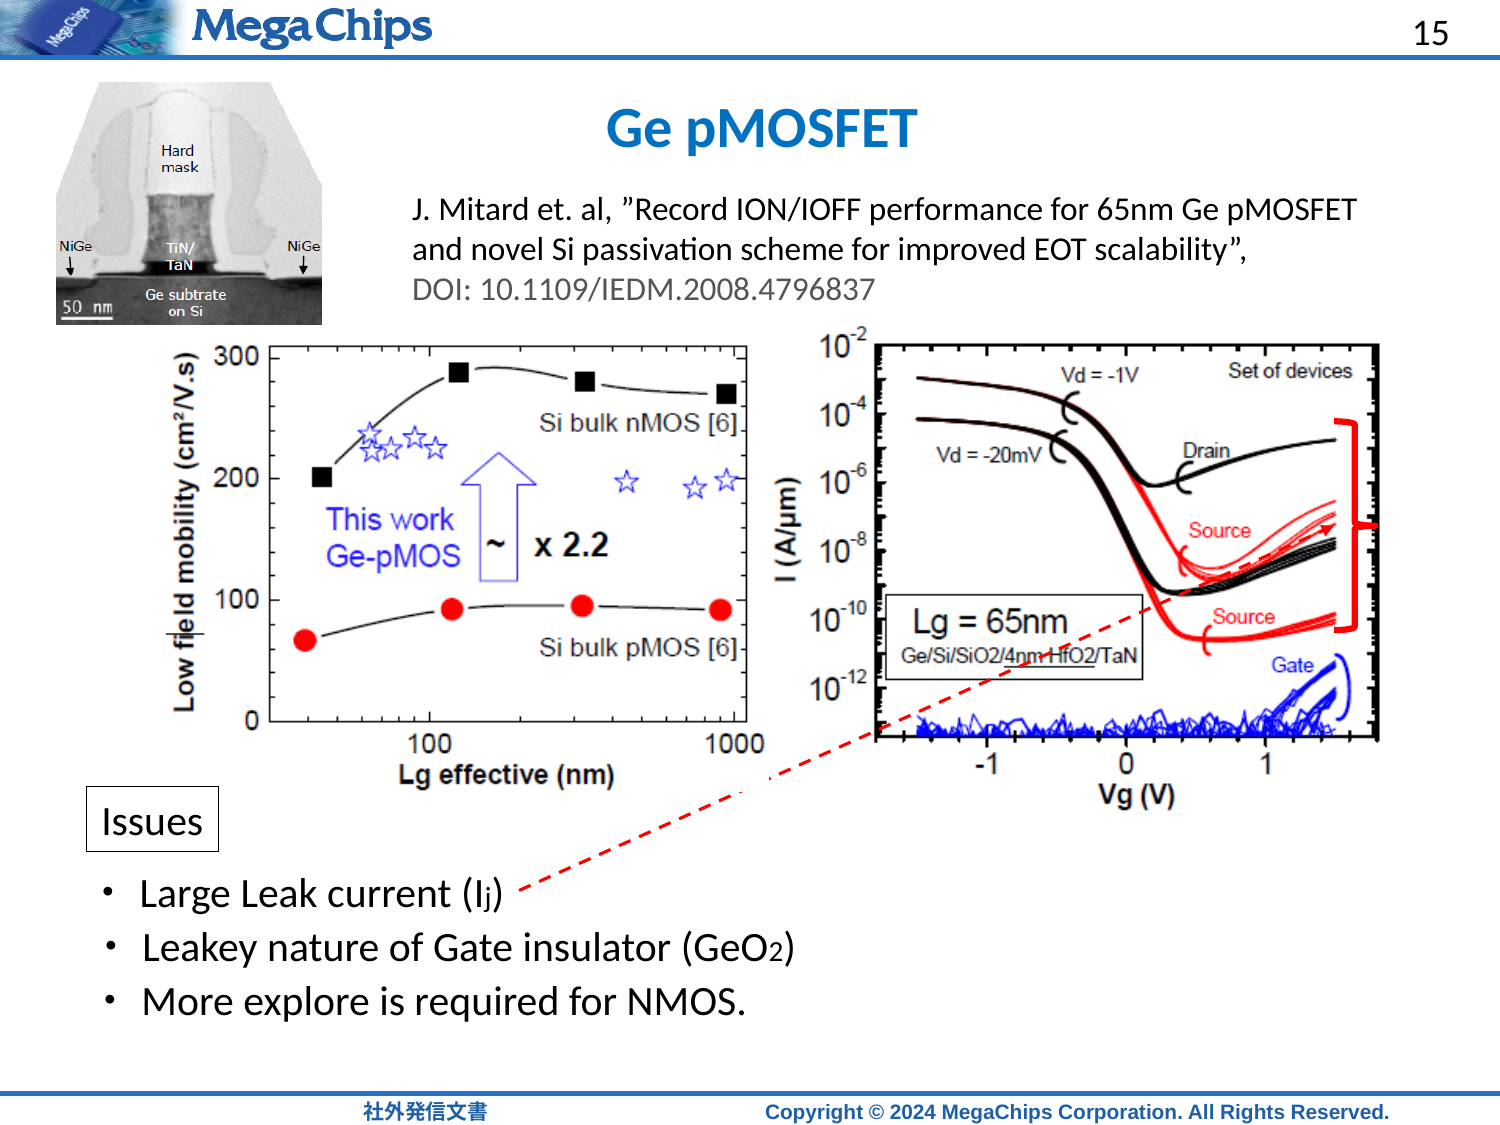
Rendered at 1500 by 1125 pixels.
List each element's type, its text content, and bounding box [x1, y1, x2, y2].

text_box ・More explore is required for NMOS. [74, 966, 762, 1032]
picture [35, 79, 336, 326]
picture [0, 0, 432, 55]
title Ge pMOSFET [74, 74, 1451, 184]
footer 社外発信文書 [348, 1081, 855, 1125]
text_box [506, 525, 1376, 892]
slide_number 15 [1396, 0, 1481, 70]
text_box J. Mitard et. al, ”Record ION/IOFF performance for 65nm Ge pMOSFET and novel Si passivation scheme for improved EOT scalability”, DOI: 10.1109/IEDM.2008.4796837 [397, 180, 1381, 315]
text_box ・Leakey nature of Gate insulator (GeO2) [75, 912, 821, 978]
text_box ・Large Leak current (Ij) [73, 858, 520, 923]
text_box Issues [86, 786, 219, 852]
picture [159, 325, 1398, 812]
